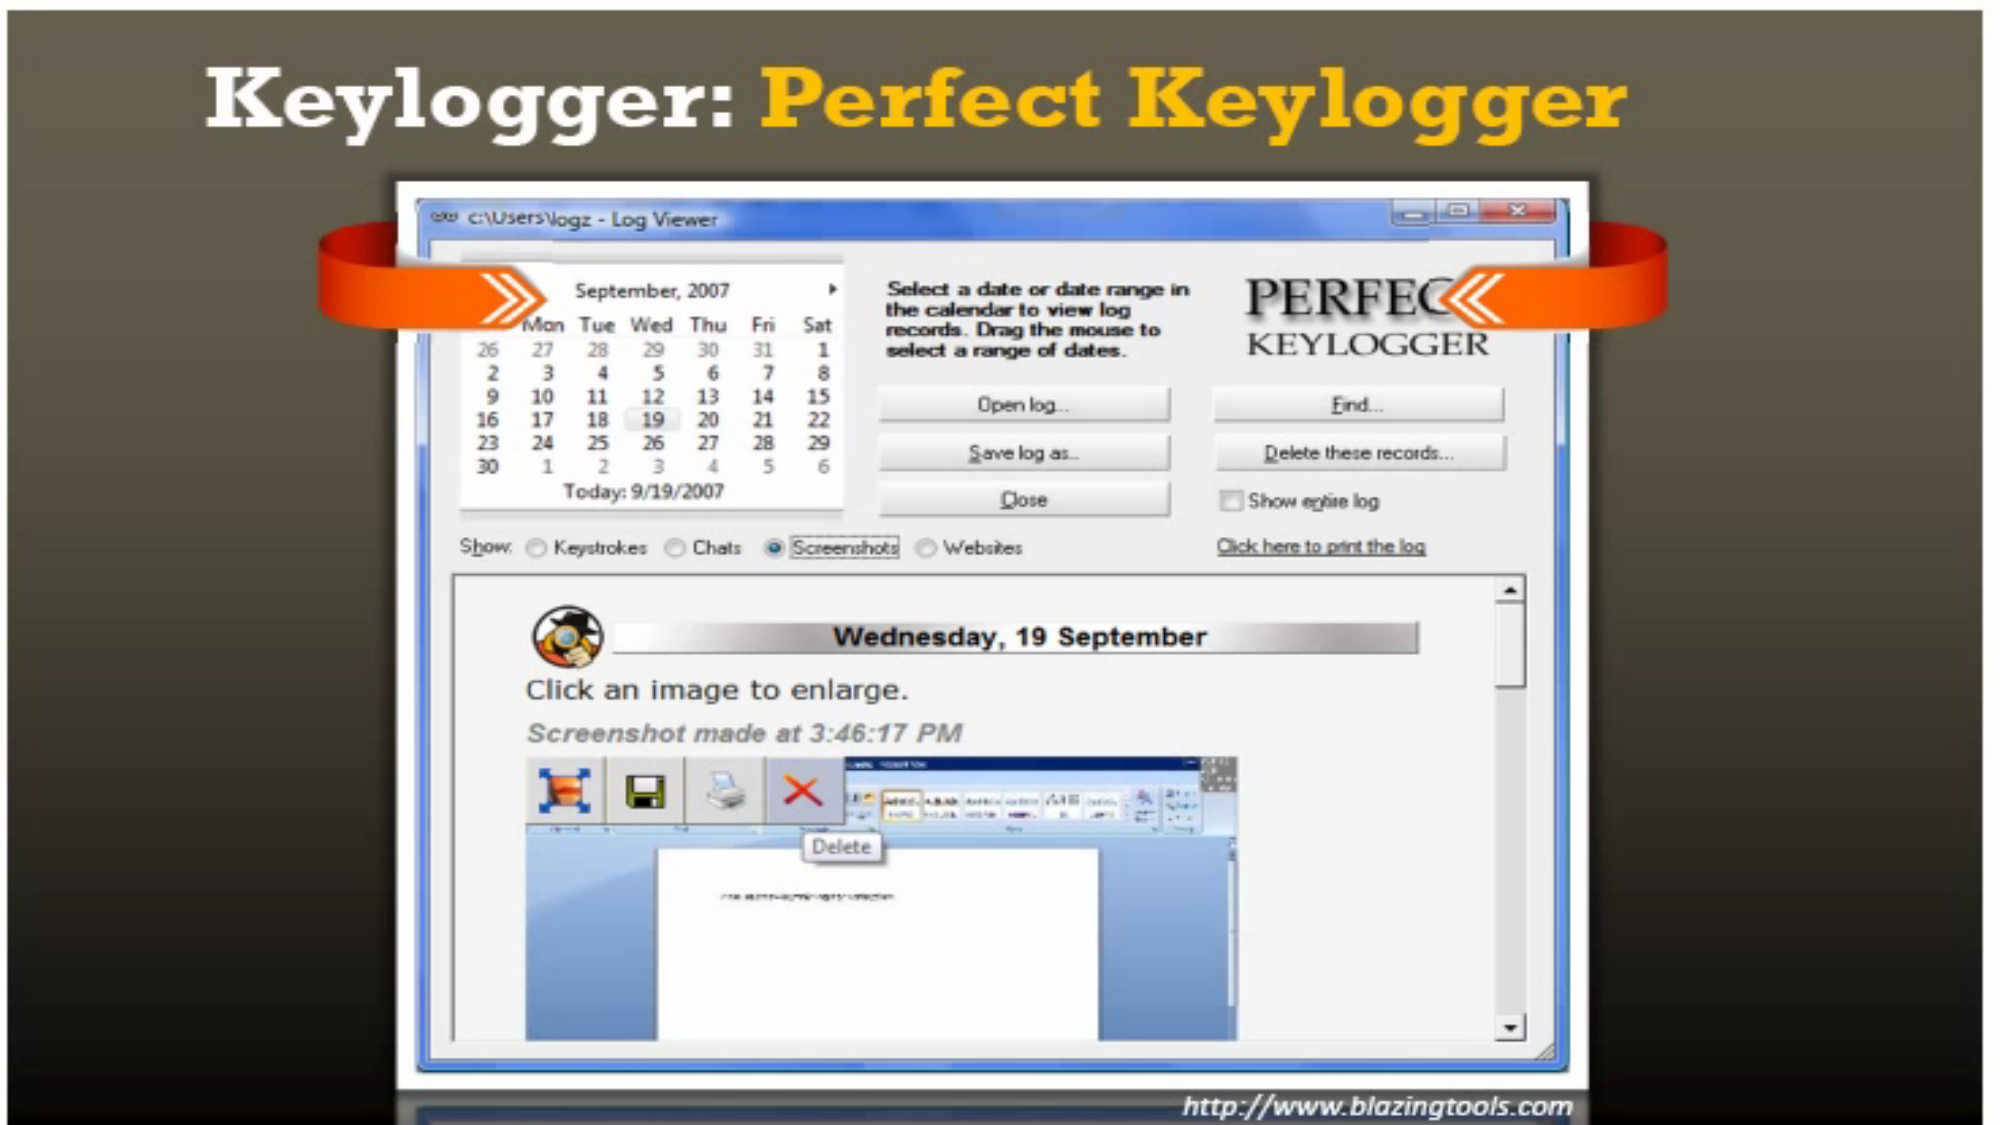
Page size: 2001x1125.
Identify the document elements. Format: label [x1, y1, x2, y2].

list [0, 0, 2000, 1125]
